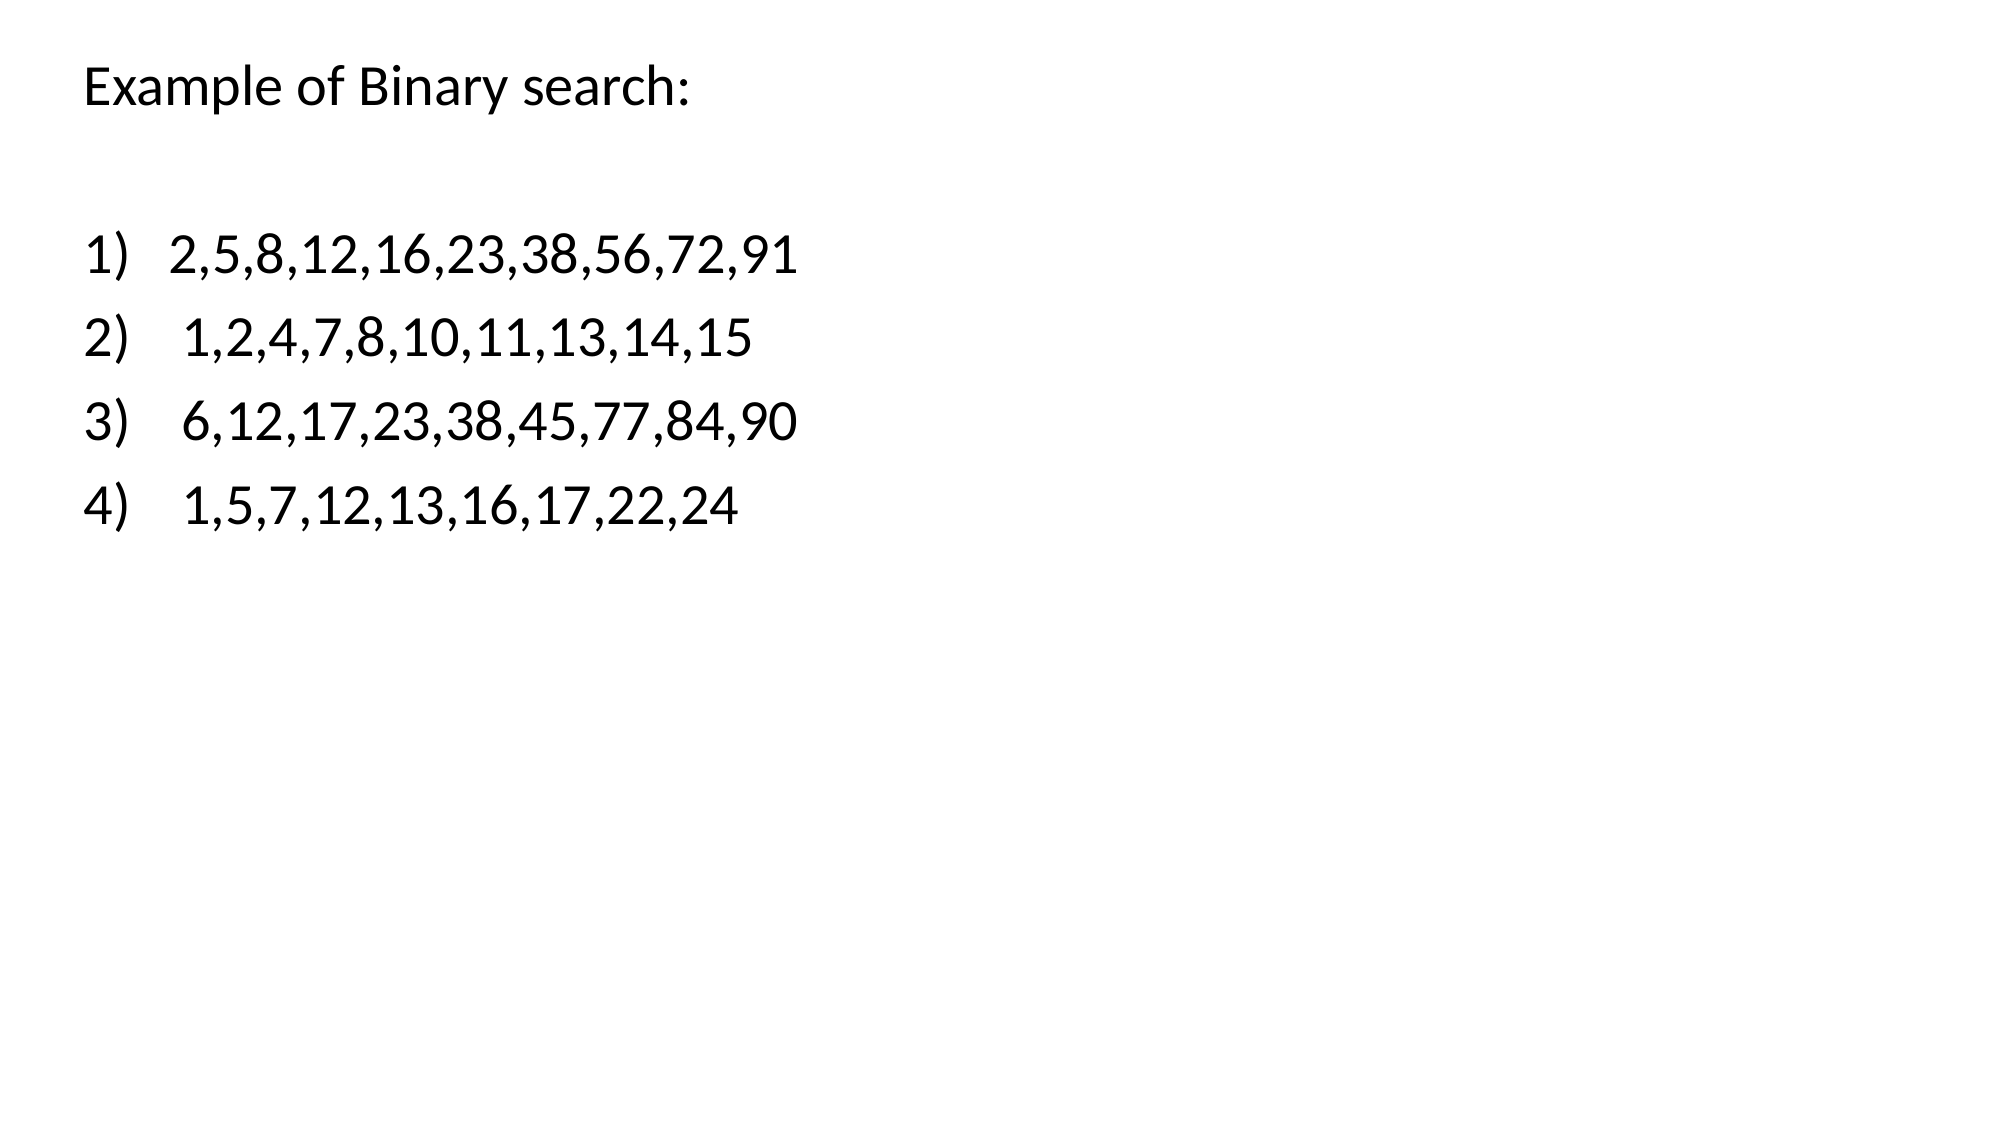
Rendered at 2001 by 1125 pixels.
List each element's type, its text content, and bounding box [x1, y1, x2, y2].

list Example of Binary search: 2,5,8,12,16,23,38,56,72,91 1,2,4,7,8,10,11,13,14,15 6,12,17,23,38,45,77,84,90 1,5,7,12,13,16,17,22,24 [68, 47, 1863, 1014]
